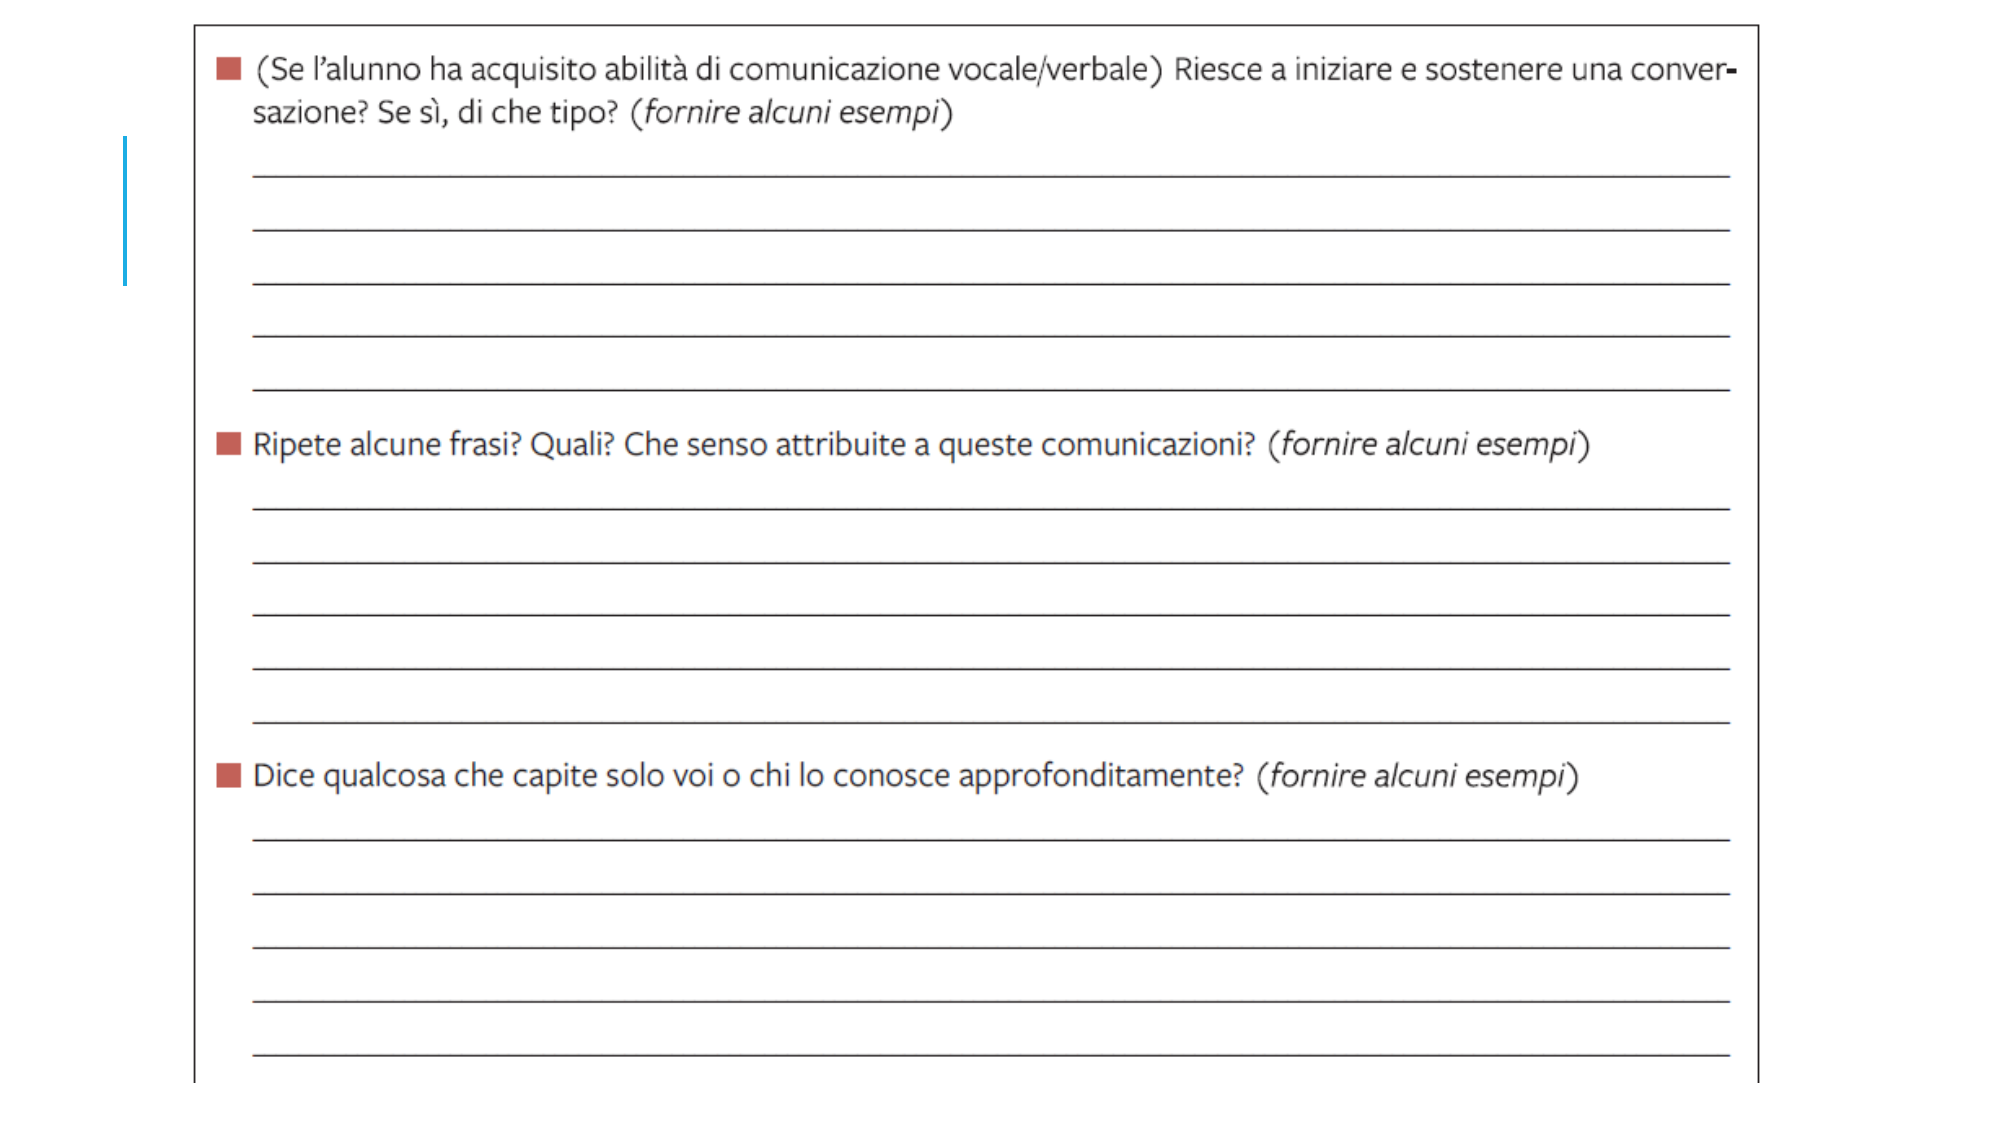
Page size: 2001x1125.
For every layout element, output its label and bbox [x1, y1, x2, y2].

picture [168, 15, 1802, 1083]
